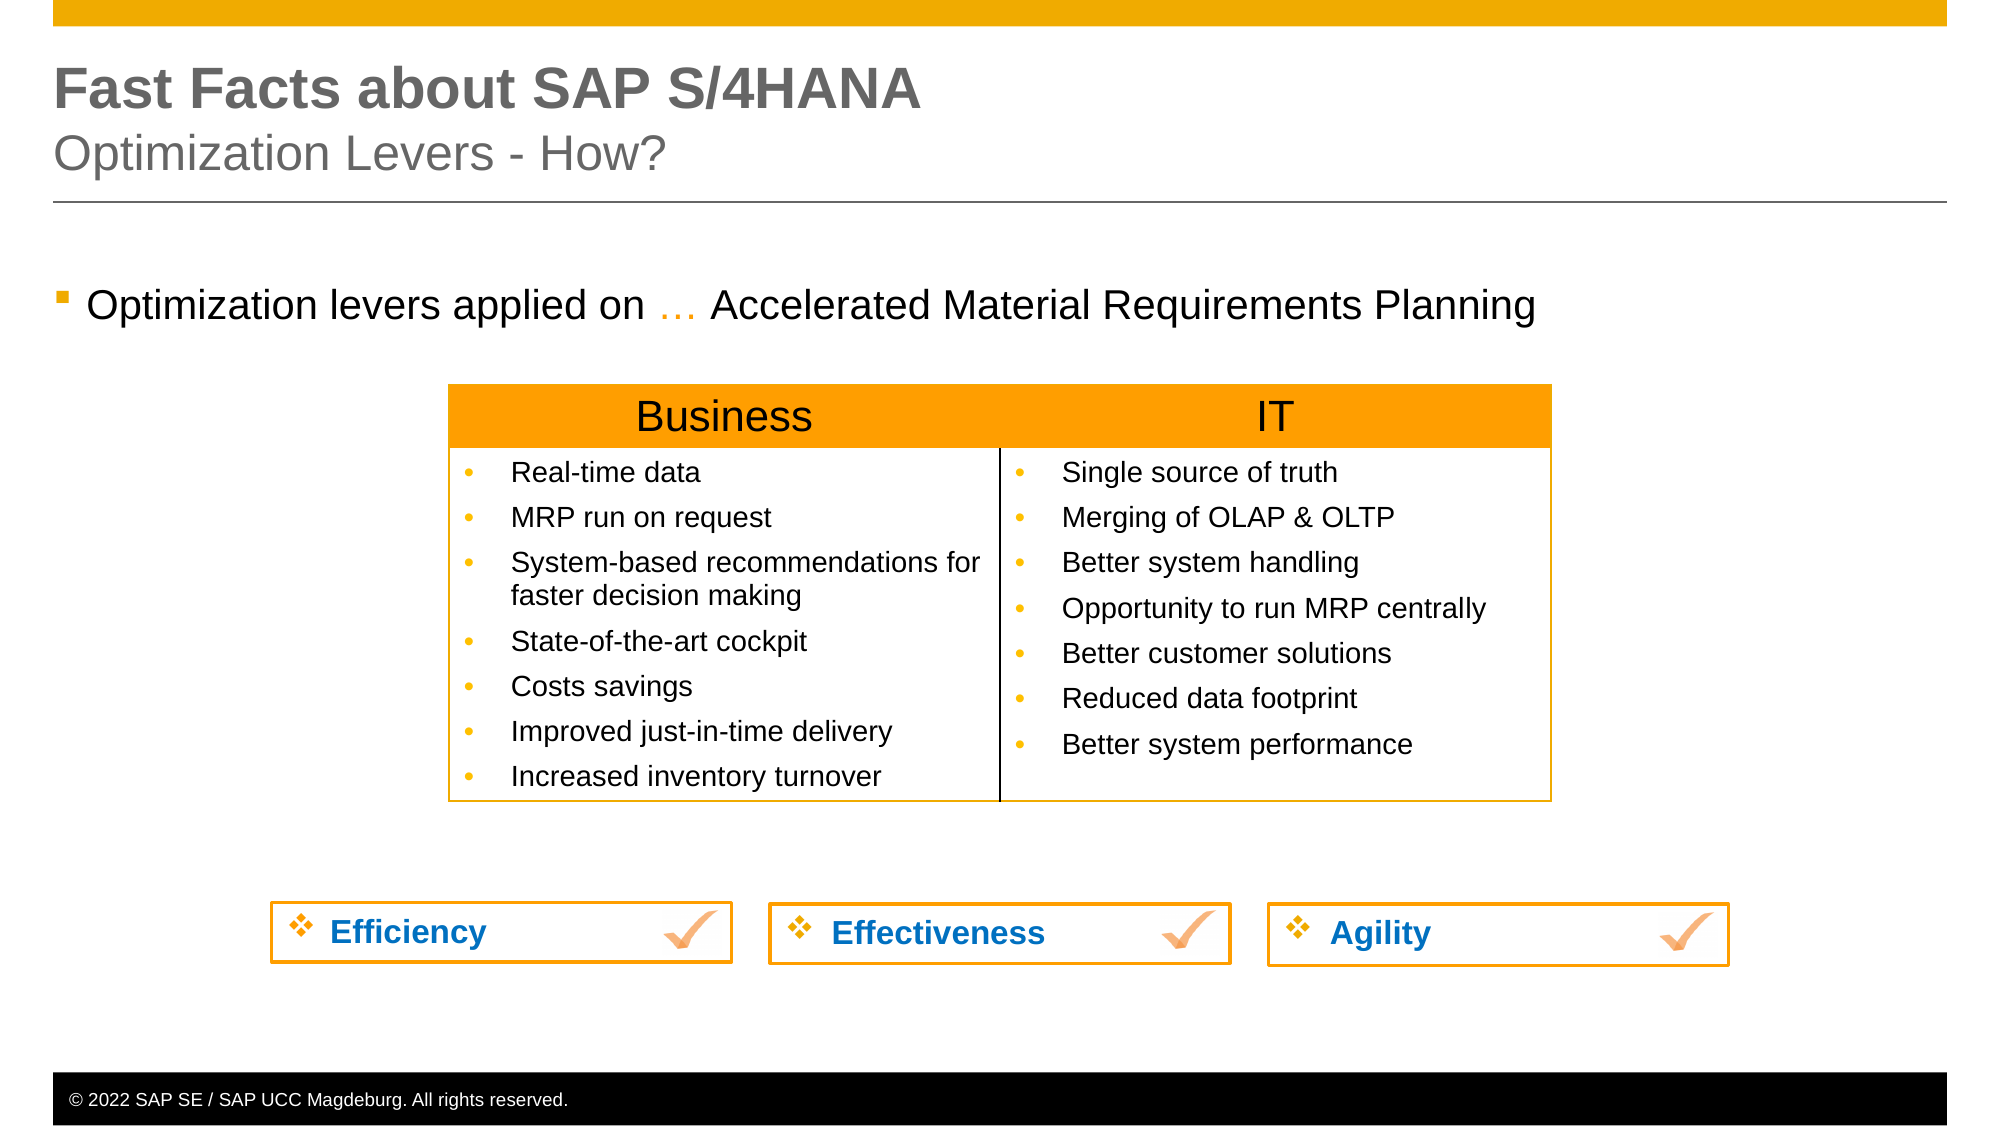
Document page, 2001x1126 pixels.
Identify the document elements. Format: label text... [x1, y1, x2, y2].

table_header Business [450, 385, 1000, 448]
title Fast Facts about SAP S/4HANA Optimization Levers - How? [53, 53, 1947, 178]
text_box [271, 902, 733, 963]
table_cell Real-time data MRP run on request System-based recommendations for faster decision making State-of-the-art cockpit Costs savings Improved just-in-time delivery Increased inventory turnover [450, 448, 999, 800]
table_cell Single source of truth Merging of OLAP & OLTP Better system handling Opportunity to run MRP centrally Better customer solutions Reduced data footprint Better system performance [1001, 448, 1550, 800]
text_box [769, 903, 1231, 964]
table_header IT [1000, 385, 1550, 448]
list Optimization levers applied on … Accelerated Material Requirements Planning [53, 277, 1947, 361]
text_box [1267, 903, 1729, 966]
